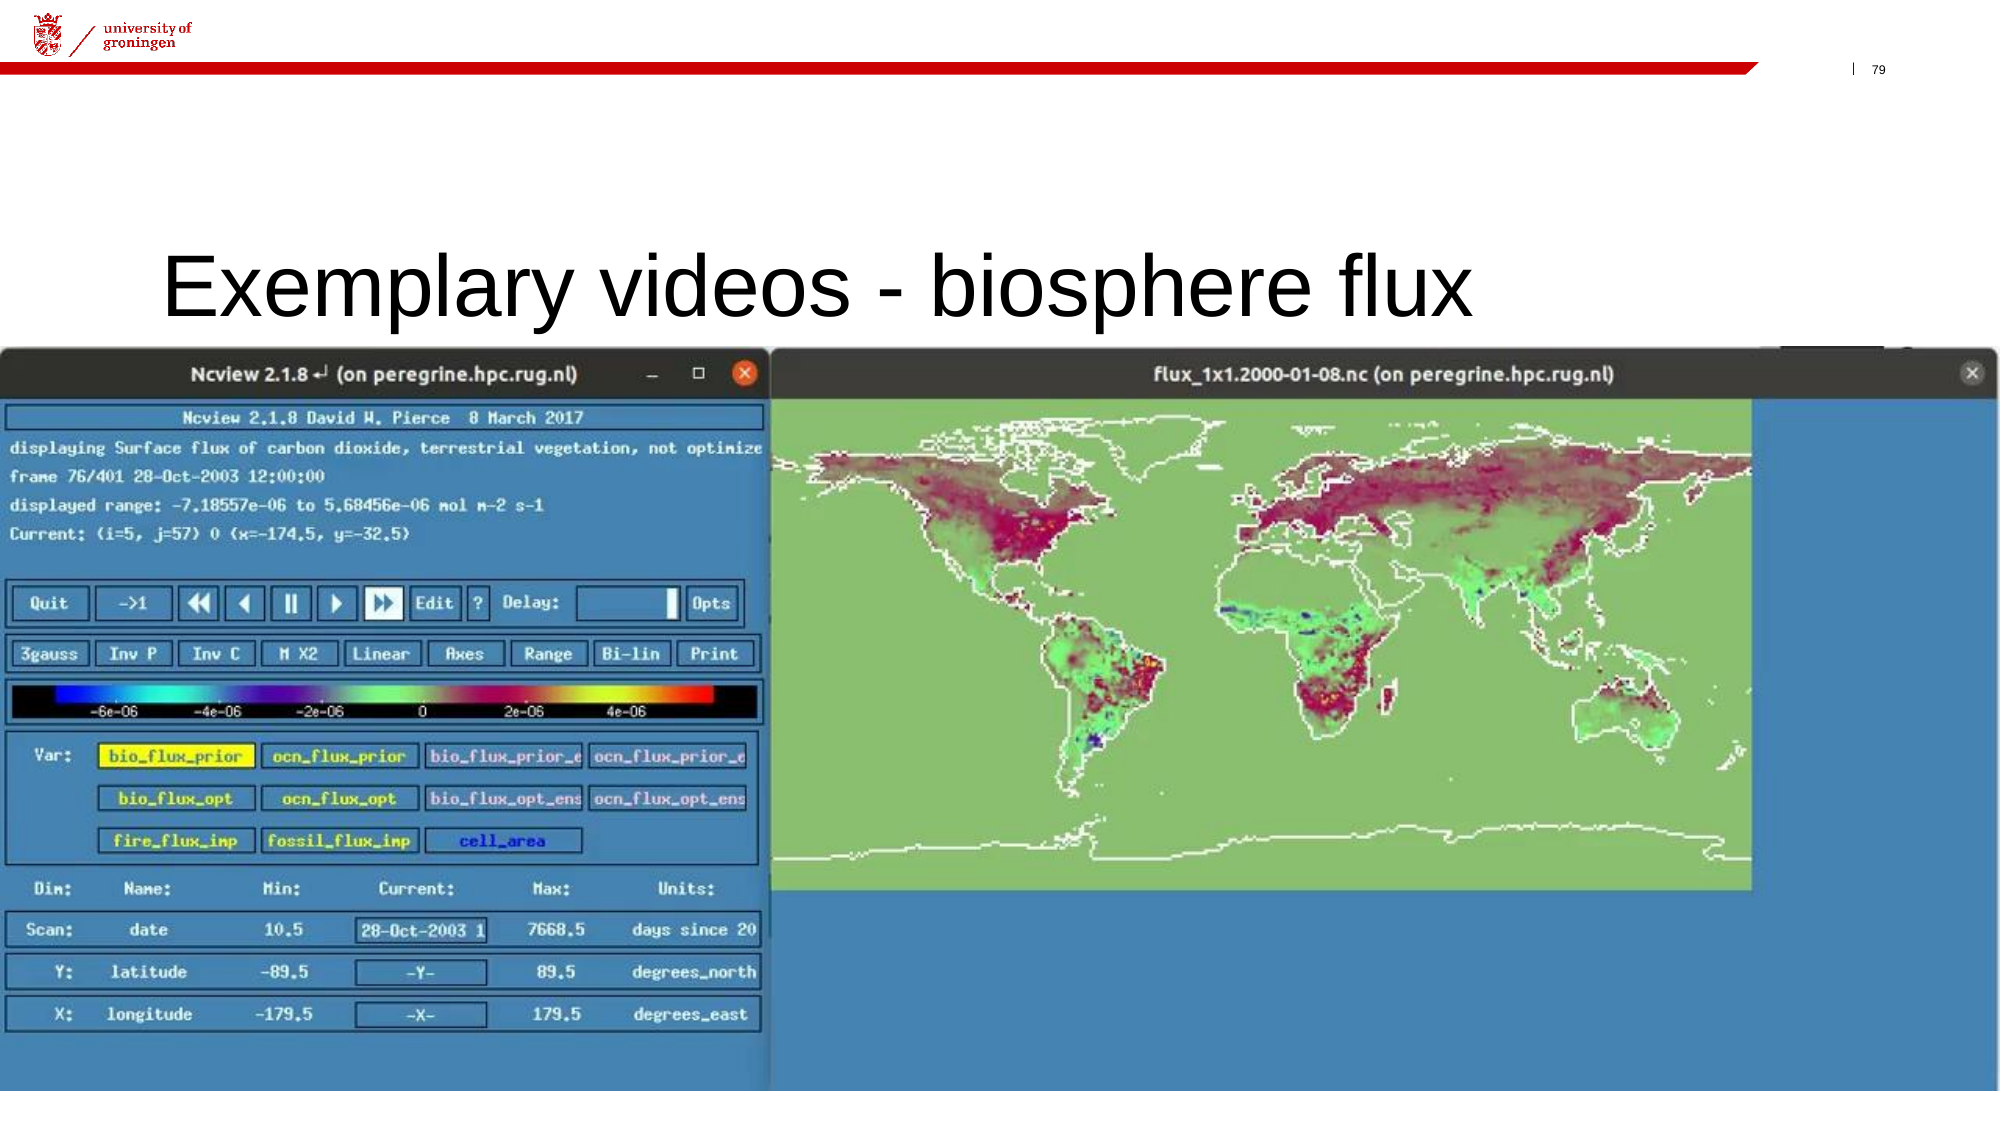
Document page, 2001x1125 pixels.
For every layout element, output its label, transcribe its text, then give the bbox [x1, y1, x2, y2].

picture [34, 13, 192, 57]
picture [0, 346, 2000, 1091]
title Exemplary videos - biosphere flux [0, 216, 2000, 344]
